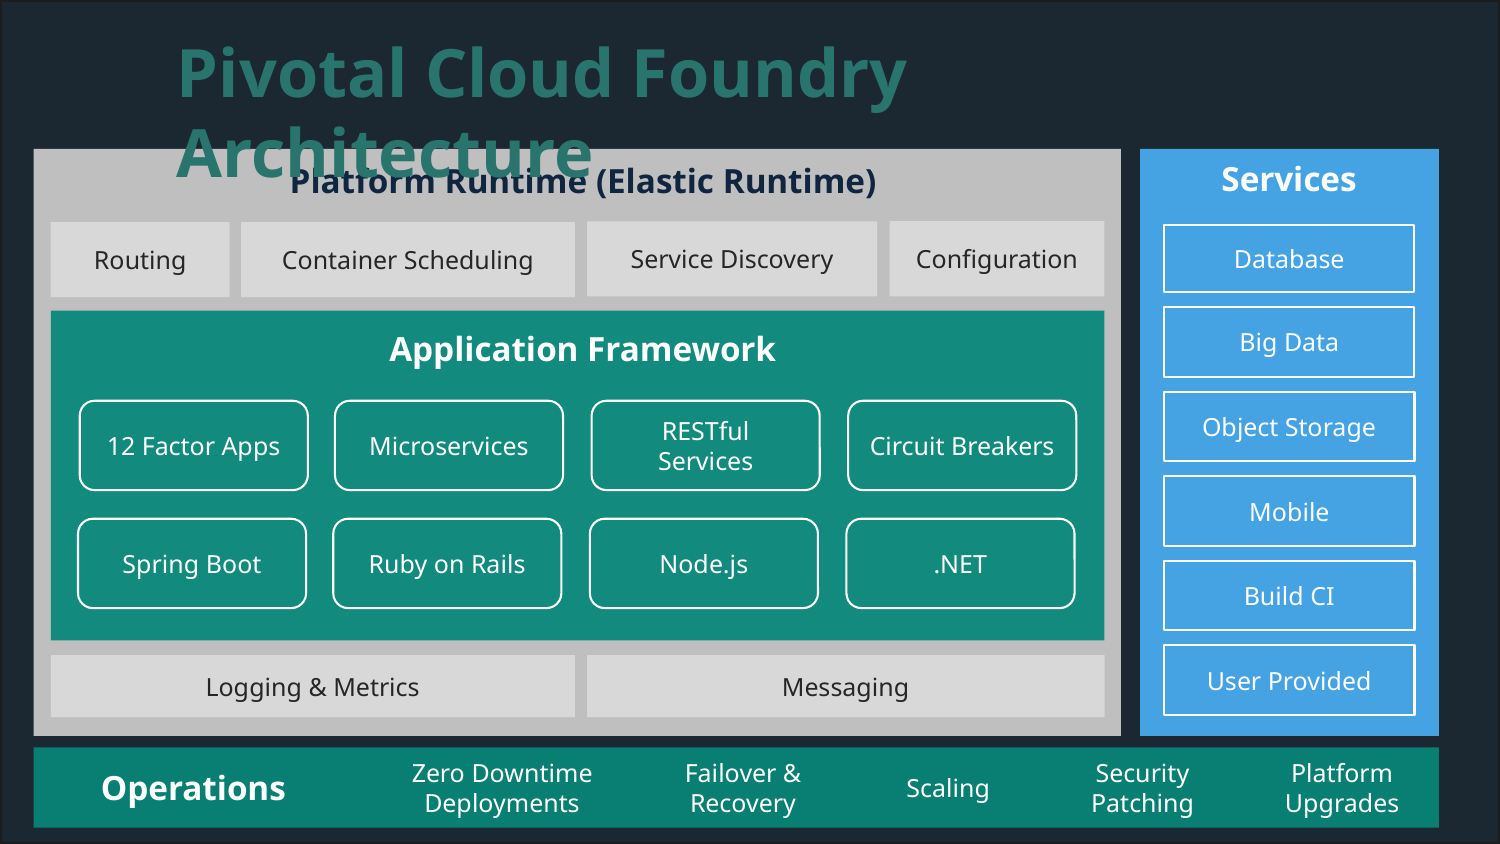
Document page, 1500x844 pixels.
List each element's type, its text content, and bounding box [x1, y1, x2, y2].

text_box User Provided [1164, 645, 1415, 715]
text_box [1140, 148, 1439, 736]
text_box RESTful Services [591, 400, 820, 491]
text_box .NET [846, 518, 1075, 609]
text_box 12 Factor Apps [79, 400, 308, 491]
text_box Platform Upgrades [1255, 749, 1429, 826]
text_box Platform Runtime (Elastic Runtime) [202, 152, 965, 208]
text_box Services [1163, 150, 1415, 207]
text_box Build CI [1164, 560, 1415, 631]
text_box Node.js [589, 518, 818, 609]
text_box Object Storage [1164, 391, 1415, 462]
text_box Messaging [587, 655, 1105, 718]
text_box Security Patching [1056, 749, 1229, 826]
text_box Microservices [334, 400, 564, 491]
text_box Container Scheduling [241, 222, 575, 298]
text_box Logging & Metrics [50, 655, 575, 718]
text_box Service Discovery [587, 221, 878, 297]
text_box Failover & Recovery [647, 749, 839, 826]
text_box Routing [50, 222, 230, 298]
title Pivotal Cloud Foundry Architecture [176, 30, 1317, 127]
text_box Mobile [1164, 476, 1415, 546]
text_box Spring Boot [78, 518, 307, 609]
text_box Application Framework [319, 320, 847, 377]
text_box Operations [72, 759, 315, 816]
text_box Zero Downtime Deployments [389, 749, 616, 826]
text_box [50, 310, 1105, 641]
text_box Ruby on Rails [333, 518, 562, 609]
text_box Database [1163, 224, 1415, 293]
text_box Big Data [1163, 307, 1415, 377]
text_box Configuration [889, 221, 1105, 297]
text_box [33, 148, 1121, 736]
text_box [33, 747, 1439, 828]
text_box Scaling [864, 764, 1033, 811]
text_box Circuit Breakers [848, 400, 1077, 491]
